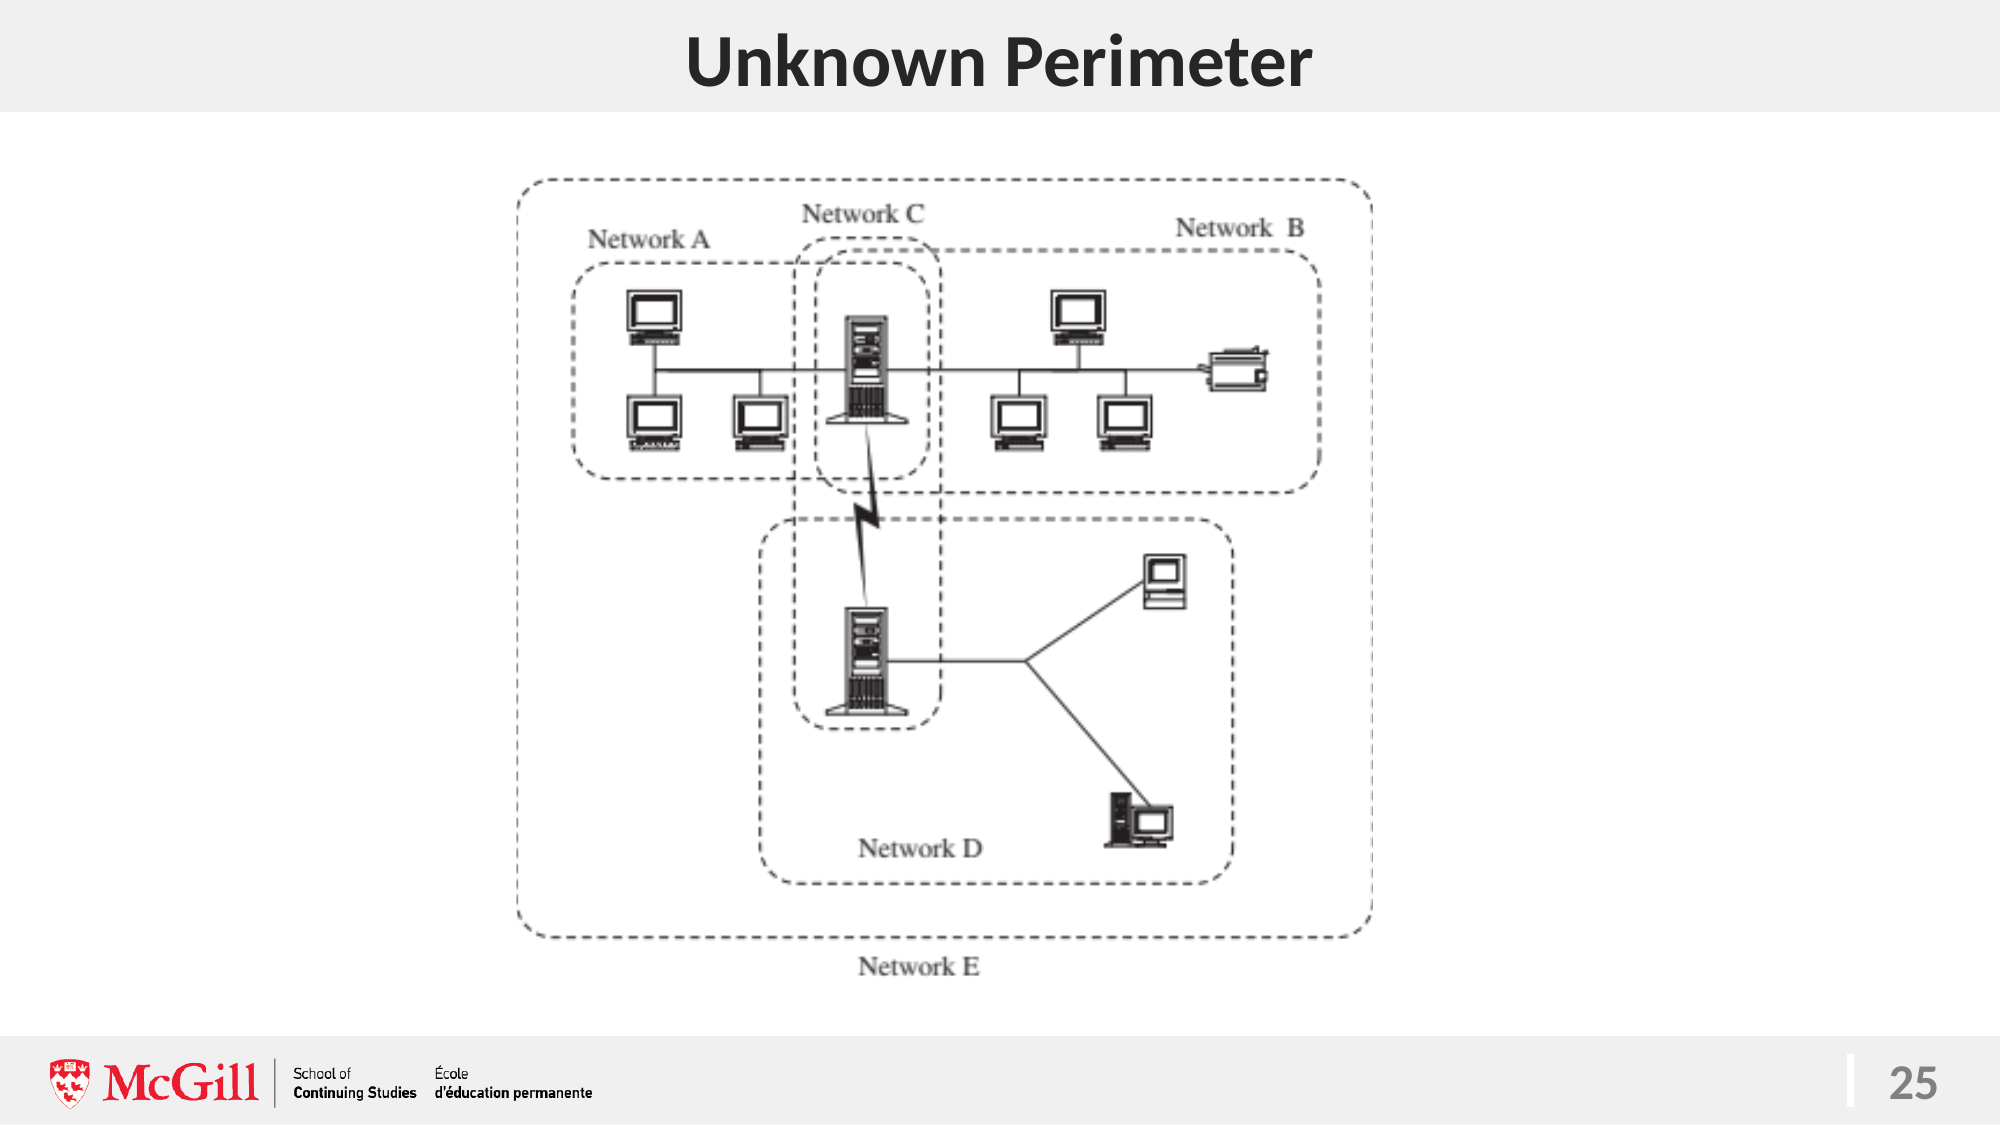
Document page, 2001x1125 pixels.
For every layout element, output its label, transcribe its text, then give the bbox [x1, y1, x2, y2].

title Unknown Perimeter [0, 0, 2000, 113]
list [449, 148, 1406, 1004]
picture [50, 1058, 592, 1109]
